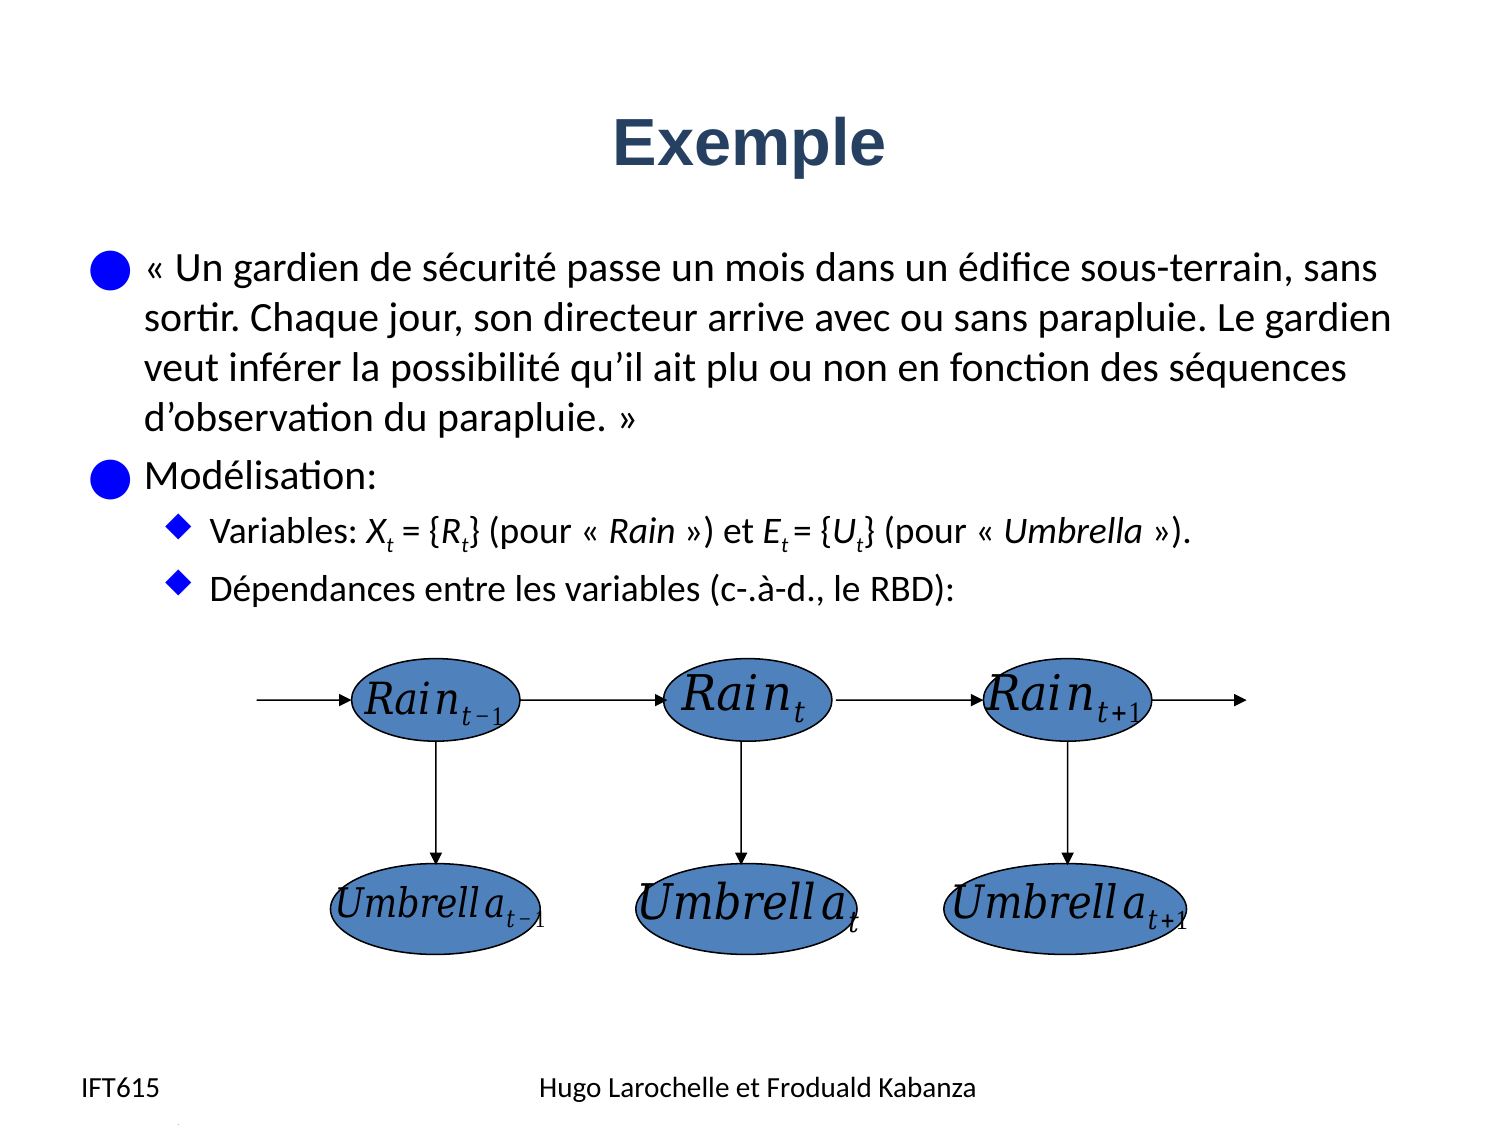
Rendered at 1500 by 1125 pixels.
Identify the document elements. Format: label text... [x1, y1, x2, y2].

slide_number IFT615 [66, 1056, 356, 1117]
list « Un gardien de sécurité passe un mois dans un édifice sous-terrain, sans sortir. Chaque jour, son directeur arrive avec ou sans parapluie. Le gardien veut inférer la possibilité qu’il ait plu ou non en fonction des séquences d’observation du parapluie. » Modélisation: Variables: Xt = {Rt} (pour « Rain ») et Et = {Ut} (pour « Umbrella »). Dépendances entre les variables (c-.à-d., le RBD): Modèle des transitions: P(Rt | Rt-1). Modèle d’observation: P(Ut | Rt) [72, 232, 1423, 975]
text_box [256, 658, 1247, 955]
footer Hugo Larochelle et Froduald Kabanza [520, 1056, 996, 1117]
title Exemple [75, 45, 1425, 233]
